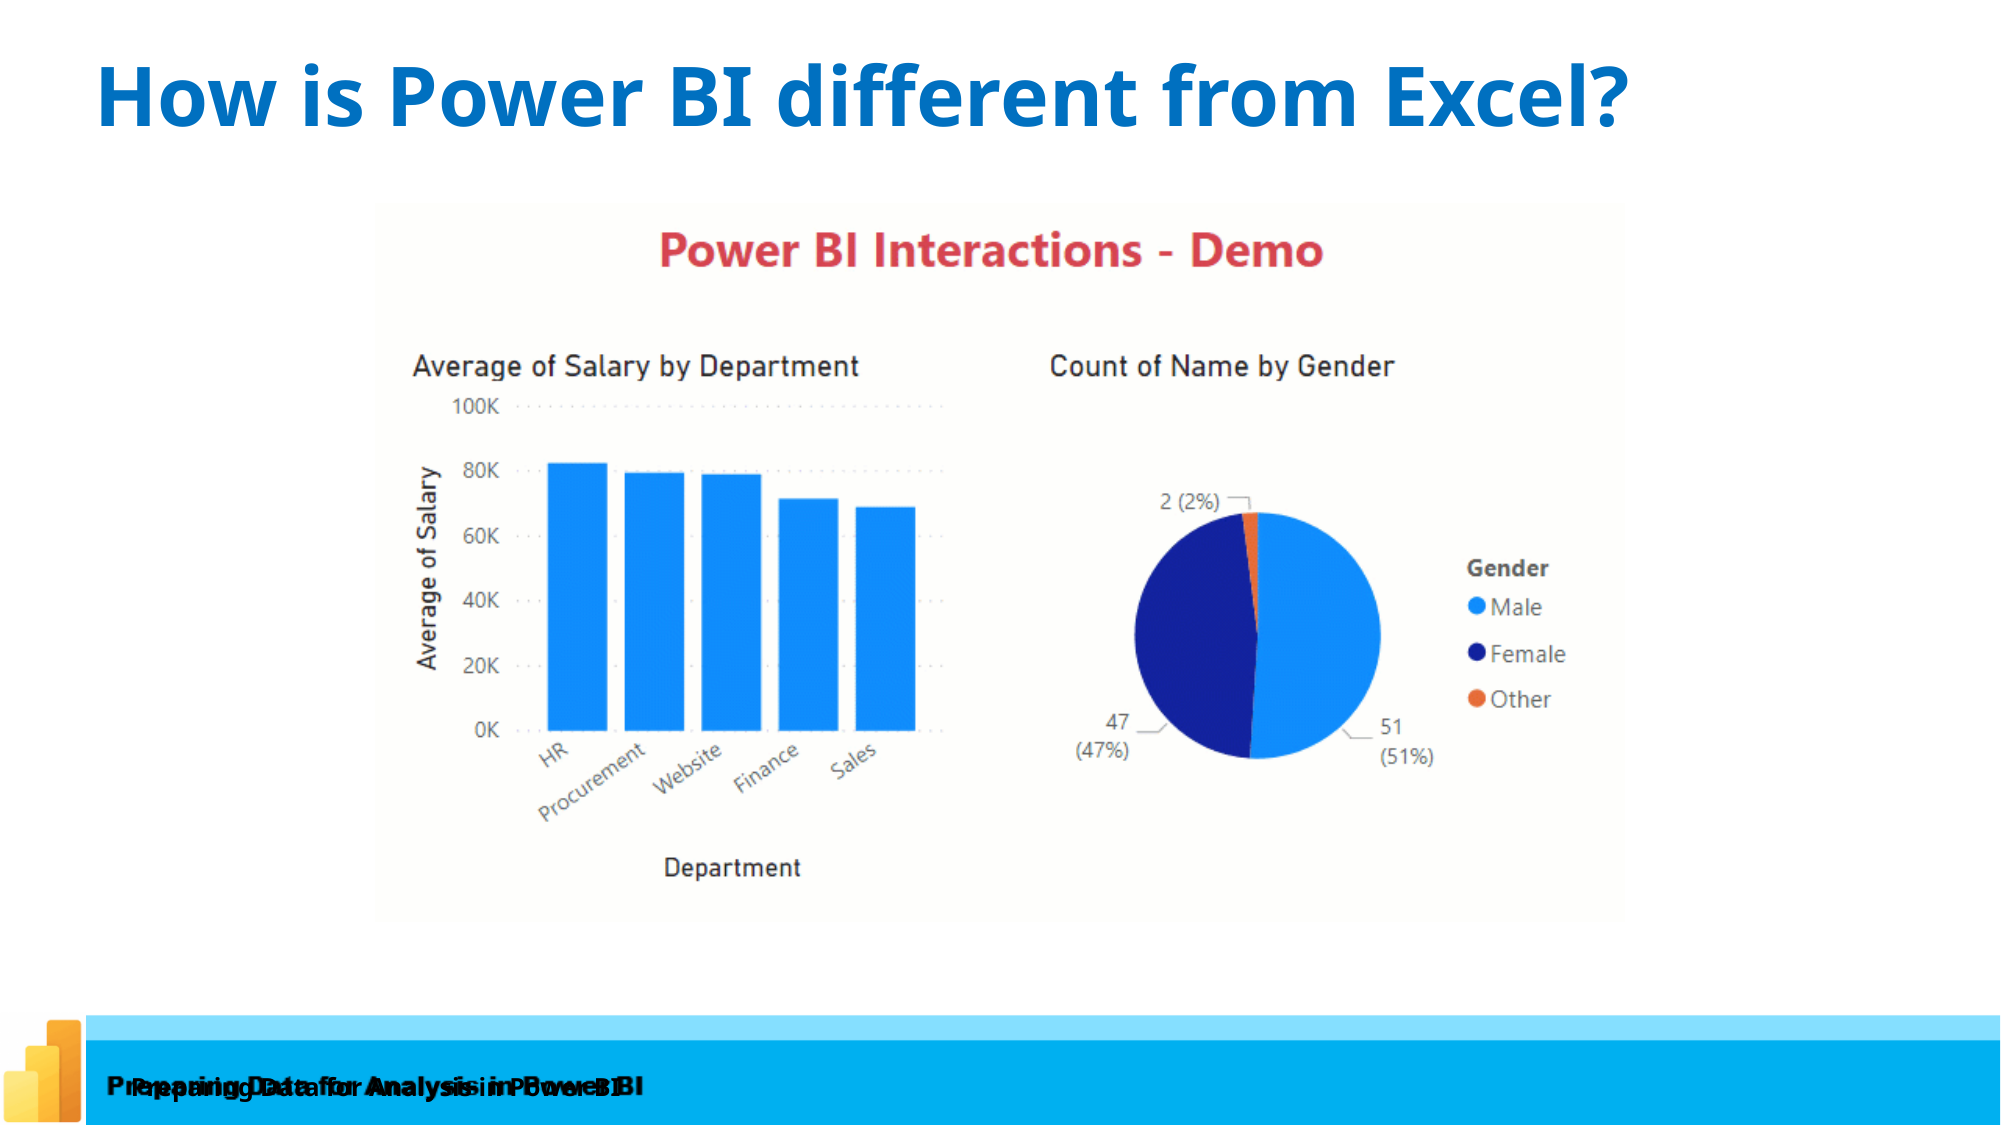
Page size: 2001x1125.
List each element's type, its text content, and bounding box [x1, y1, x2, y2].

picture [0, 0, 2001, 1125]
text_box Preparing Data for Analysis in Power BI [86, 1064, 724, 1110]
text_box How is Power BI different from Excel? [79, 37, 1730, 163]
